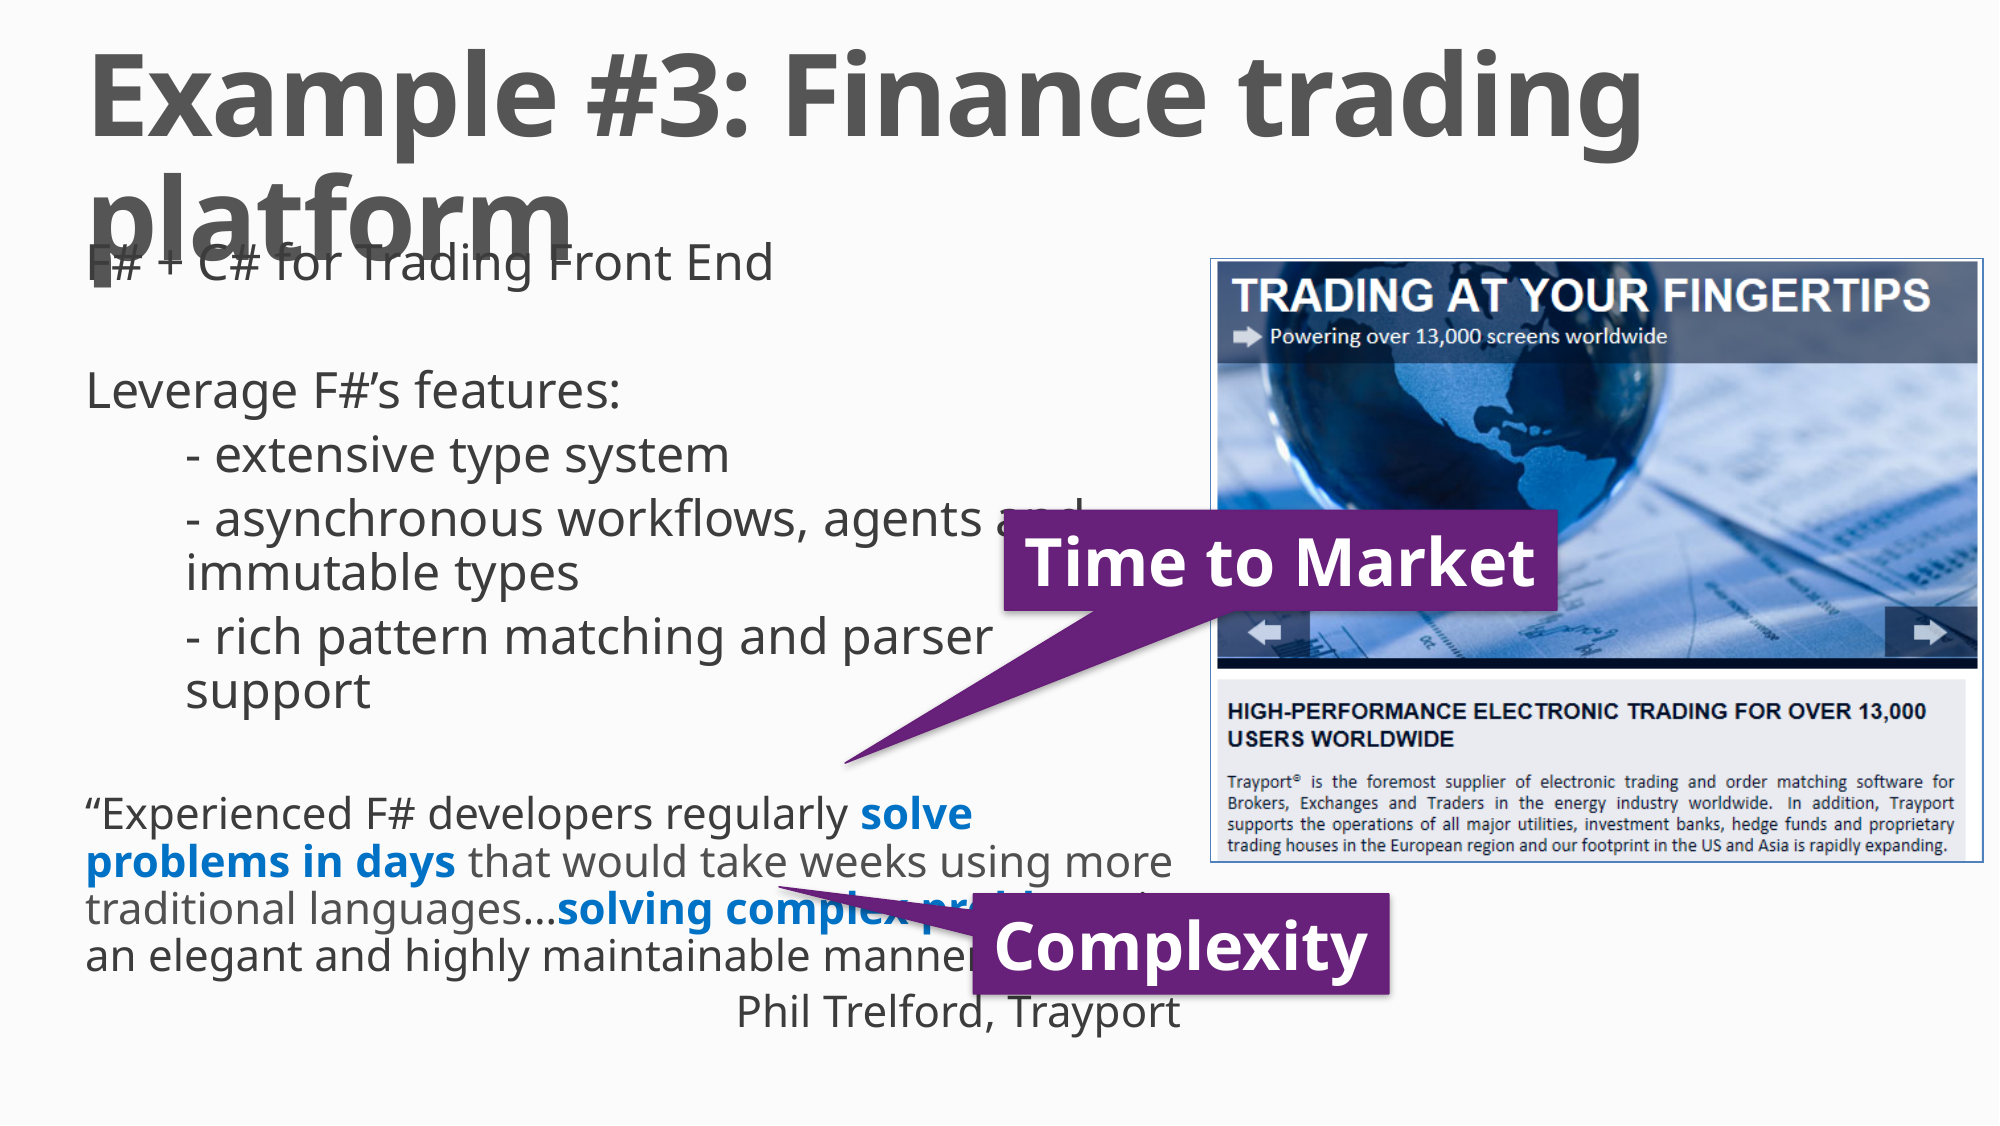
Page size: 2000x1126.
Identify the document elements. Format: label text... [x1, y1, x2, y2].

text_box Time to Market [844, 509, 1205, 764]
picture [1210, 258, 1983, 862]
title Example #3: Finance trading platform [85, 37, 1914, 162]
text_box Complexity [778, 886, 1390, 995]
list F# + C# for Trading Front End Leverage F#’s features: - extensive type system - asynchronous workflows, agents and immutable types - rich pattern matching and parser support “Experienced F# developers regularly solve problems in days that would take weeks using more traditional languages…solving complex problems in an elegant and highly maintainable manner” Phil Trelford, Trayport [85, 237, 1182, 1039]
